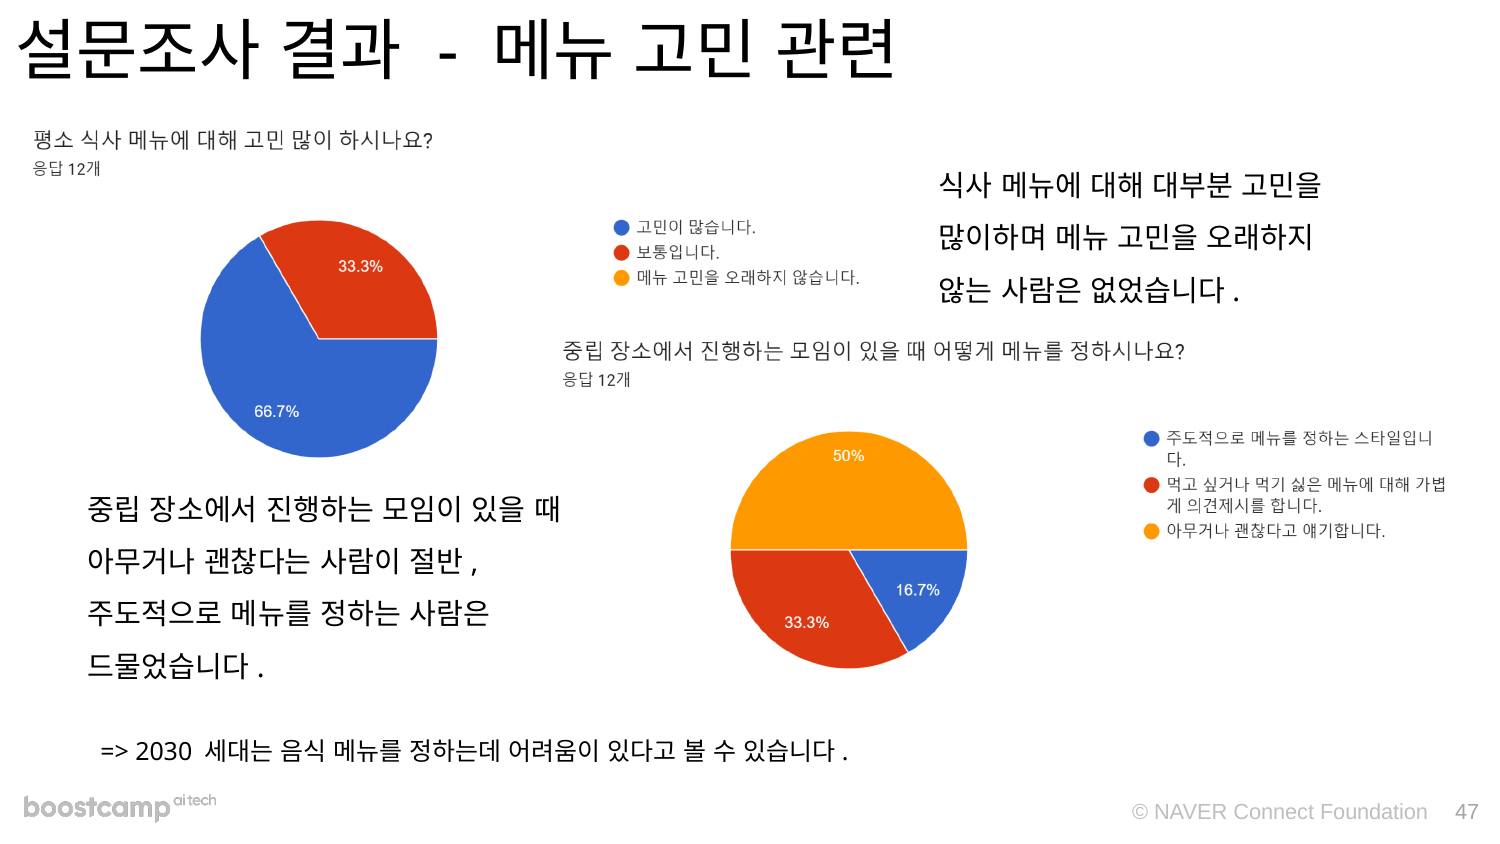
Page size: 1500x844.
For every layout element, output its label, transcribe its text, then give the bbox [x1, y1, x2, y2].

text_box 중립 장소에서 진행하는 모임이 있을 때 아무거나 괜찮다는 사람이 절반, 주도적으로 메뉴를 정하는 사람은 드물었습니다. [72, 511, 525, 699]
text_box 설문조사 결과 - 메뉴 고민 관련 [0, 0, 989, 95]
text_box => 2030 세대는 음식 메뉴를 정하는데 어려움이 있다고 볼 수 있습니다. [85, 720, 1075, 781]
picture [0, 95, 1499, 714]
text_box 식사 메뉴에 대해 대부분 고민을 많이하며 메뉴 고민을 오래하지 않는 사람은 없었습니다. [973, 134, 1392, 304]
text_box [24, 787, 1499, 830]
